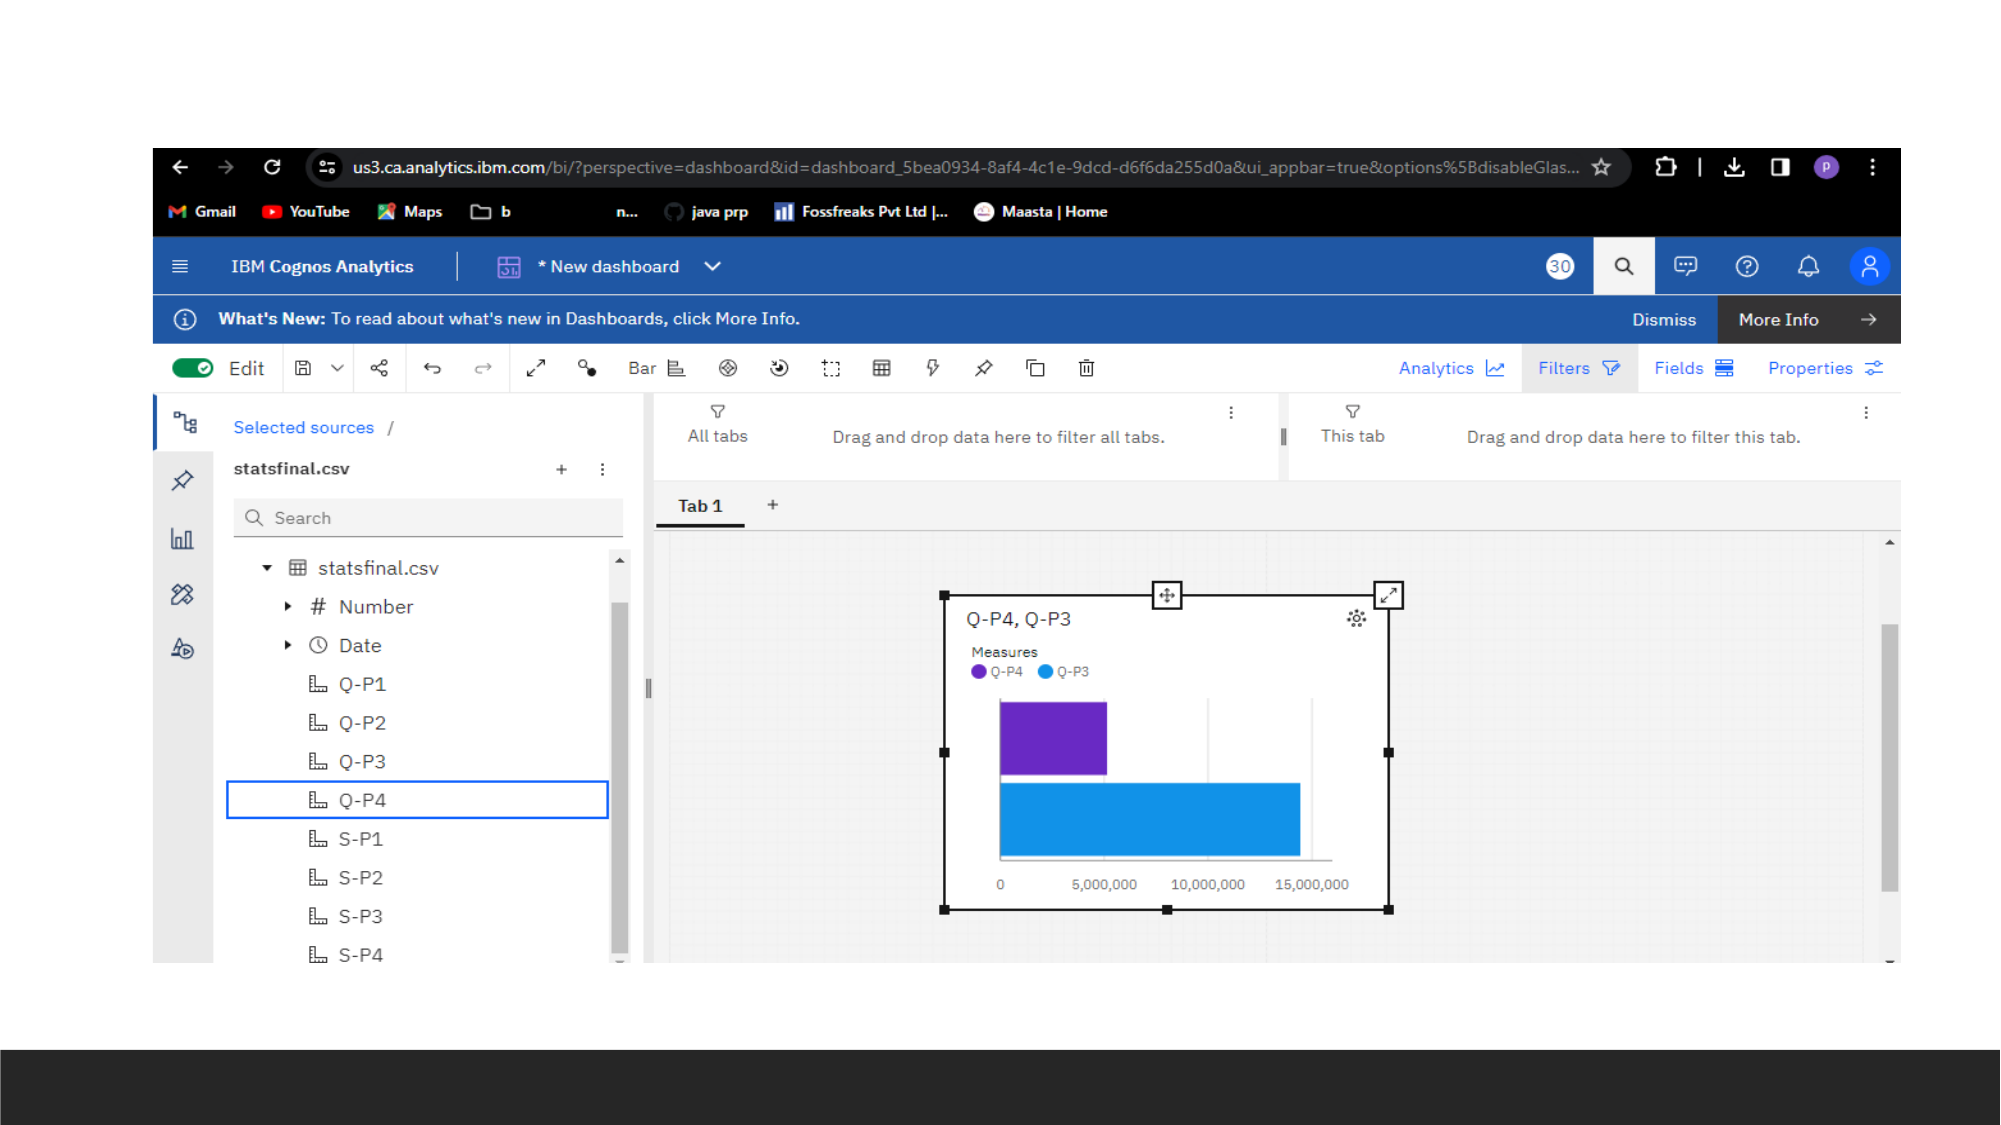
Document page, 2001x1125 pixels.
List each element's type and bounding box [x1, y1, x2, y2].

list [152, 147, 1902, 964]
